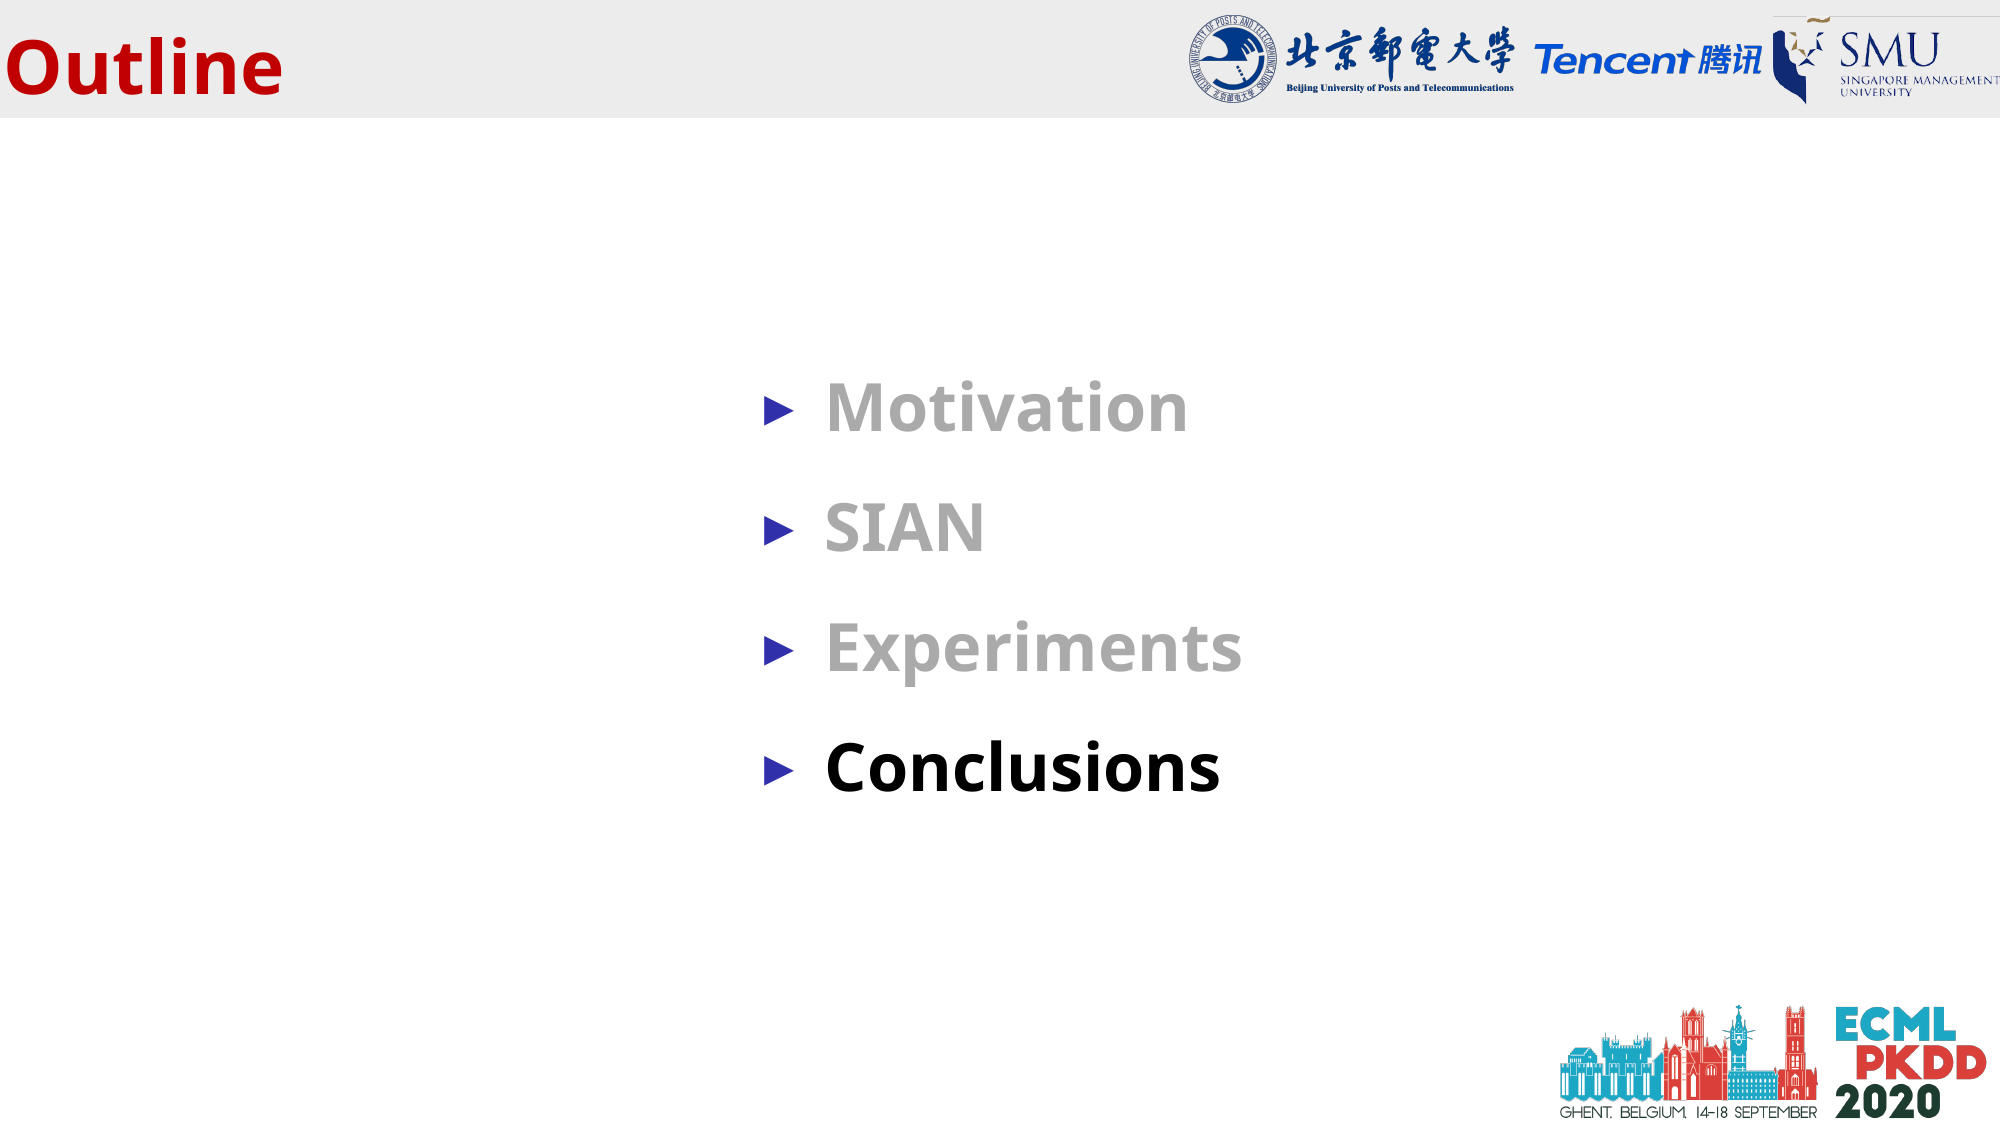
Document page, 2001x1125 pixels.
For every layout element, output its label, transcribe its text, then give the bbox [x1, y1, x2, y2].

picture [1549, 1001, 2000, 1125]
text_box Motivation SIAN Experiments Conclusions [734, 317, 1265, 813]
picture [1180, 7, 1524, 111]
text_box Outline [0, 12, 300, 117]
text_box [0, 0, 2000, 118]
picture [1534, 44, 1762, 74]
picture [1772, 15, 2000, 105]
